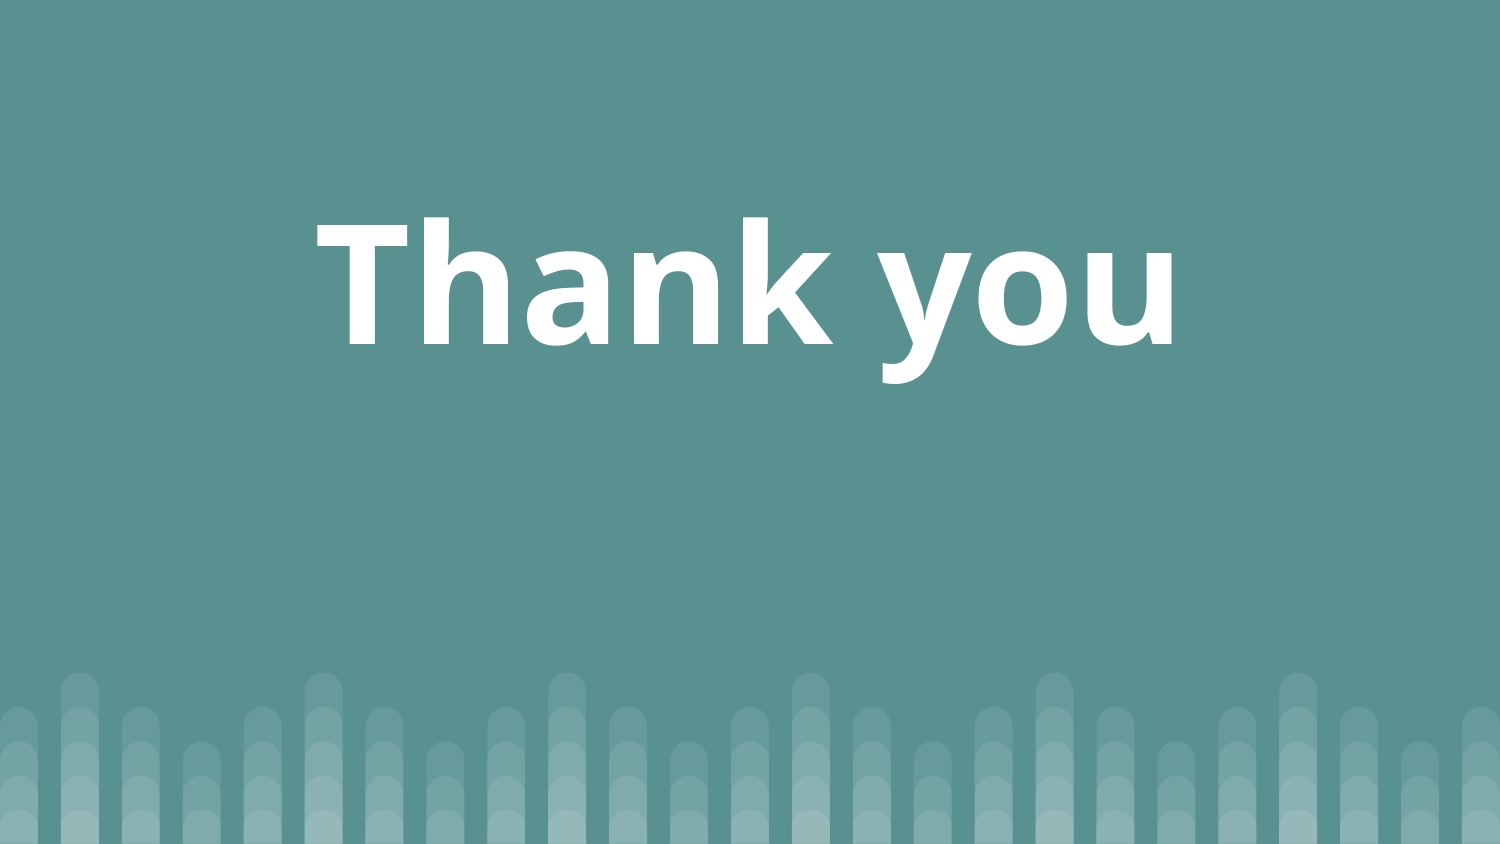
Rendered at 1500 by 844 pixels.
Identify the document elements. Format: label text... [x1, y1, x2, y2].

title Thank you [227, 126, 1273, 433]
